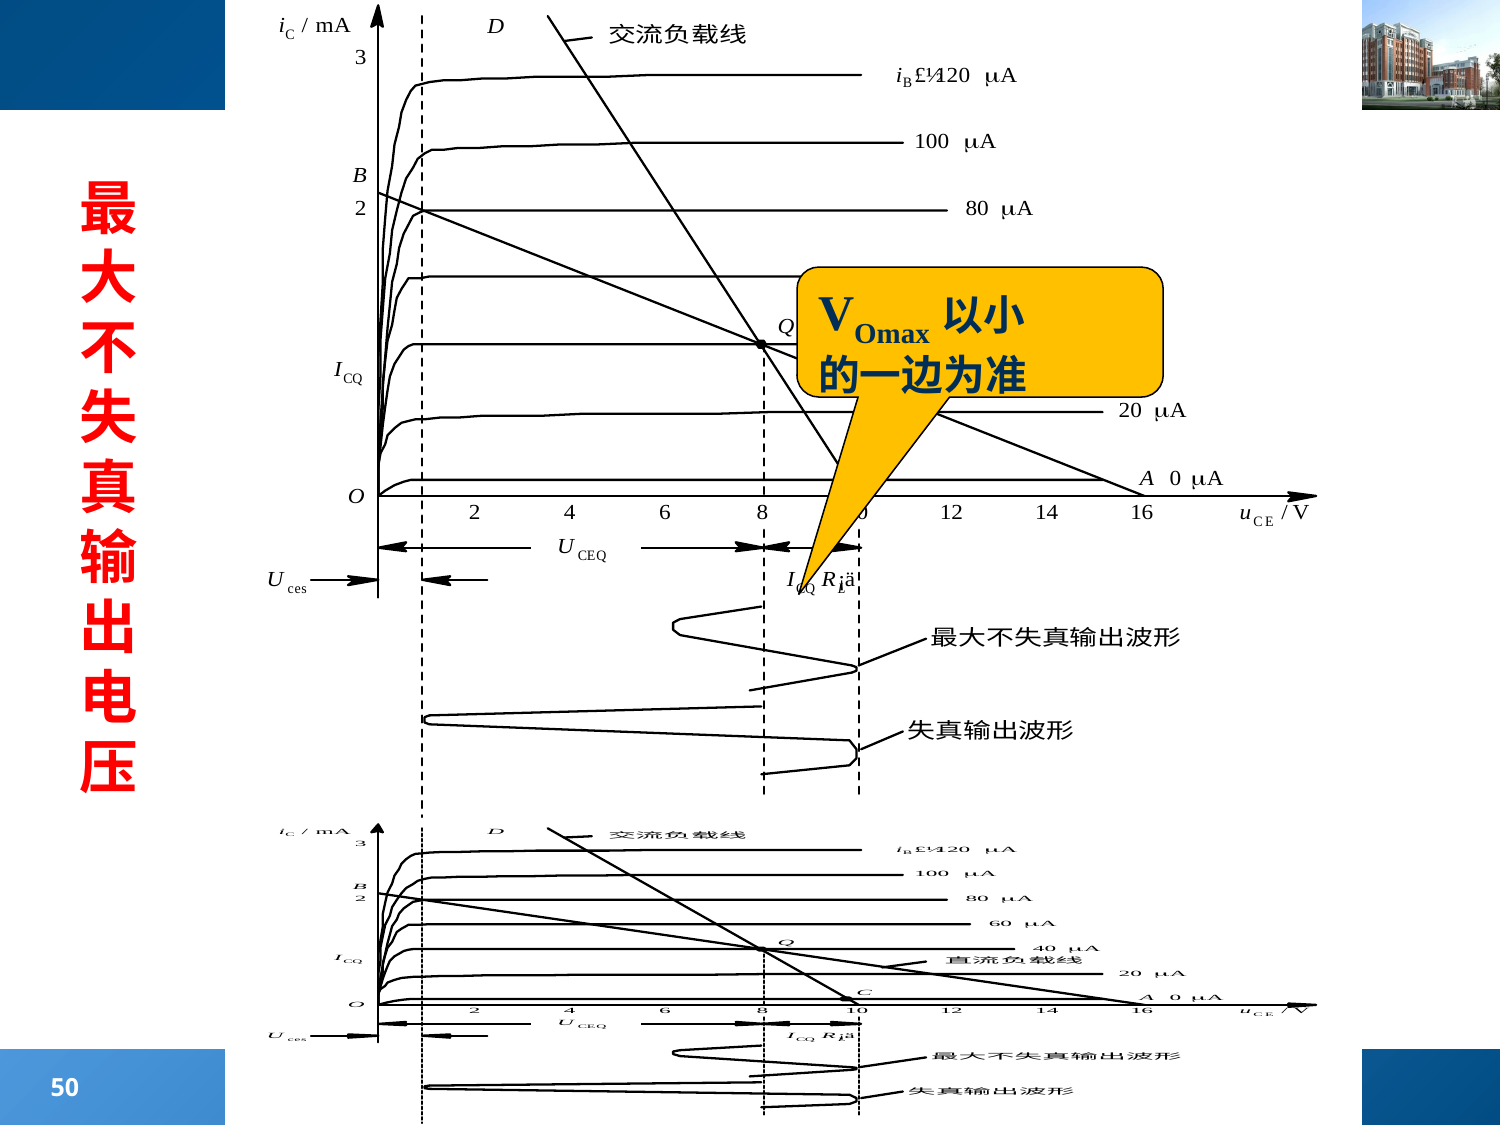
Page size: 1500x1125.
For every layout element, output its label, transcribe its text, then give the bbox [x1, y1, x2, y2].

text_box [224, 0, 1363, 822]
text_box 最大不失真输出电压 [64, 42, 148, 929]
picture [1363, 0, 1500, 110]
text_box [224, 822, 1363, 1125]
